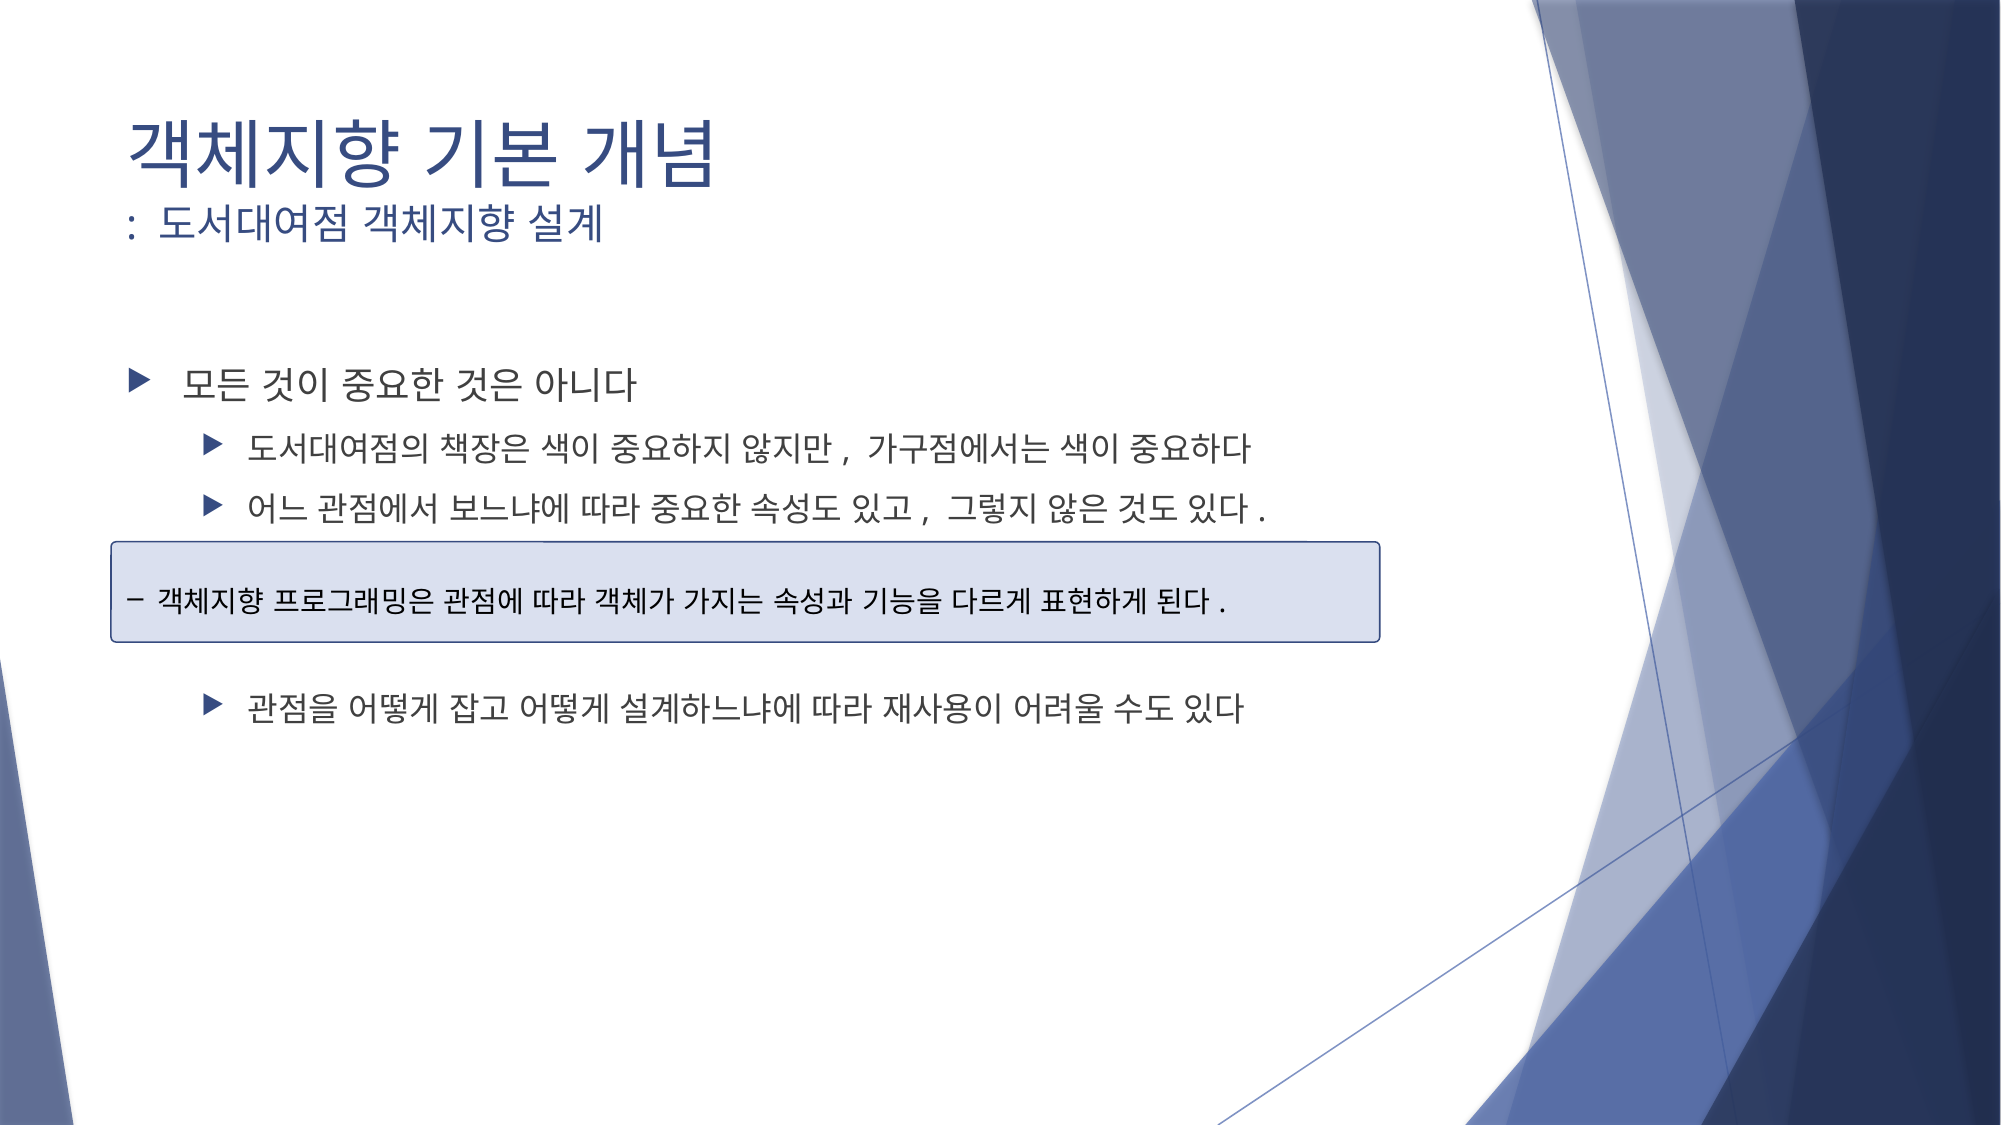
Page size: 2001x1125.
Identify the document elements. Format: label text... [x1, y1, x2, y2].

title 객체지향 기본 개념 : 도서대여점 객체지향 설계 [111, 99, 1522, 317]
list 모든 것이 중요한 것은 아니다 도서대여점의 책장은 색이 중요하지 않지만, 가구점에서는 색이 중요하다 어느 관점에서 보느냐에 따라 중요한 속성도 있고, 그렇지 않은 것도 있다. 관점을 어떻게 잡고 어떻게 설계하느냐에 따라 재사용이 어려울 수도 있다 [111, 354, 1522, 992]
text_box 객체지향 프로그래밍은 관점에 따라 객체가 가지는 속성과 기능을 다르게 표현하게 된다. [109, 540, 1382, 644]
